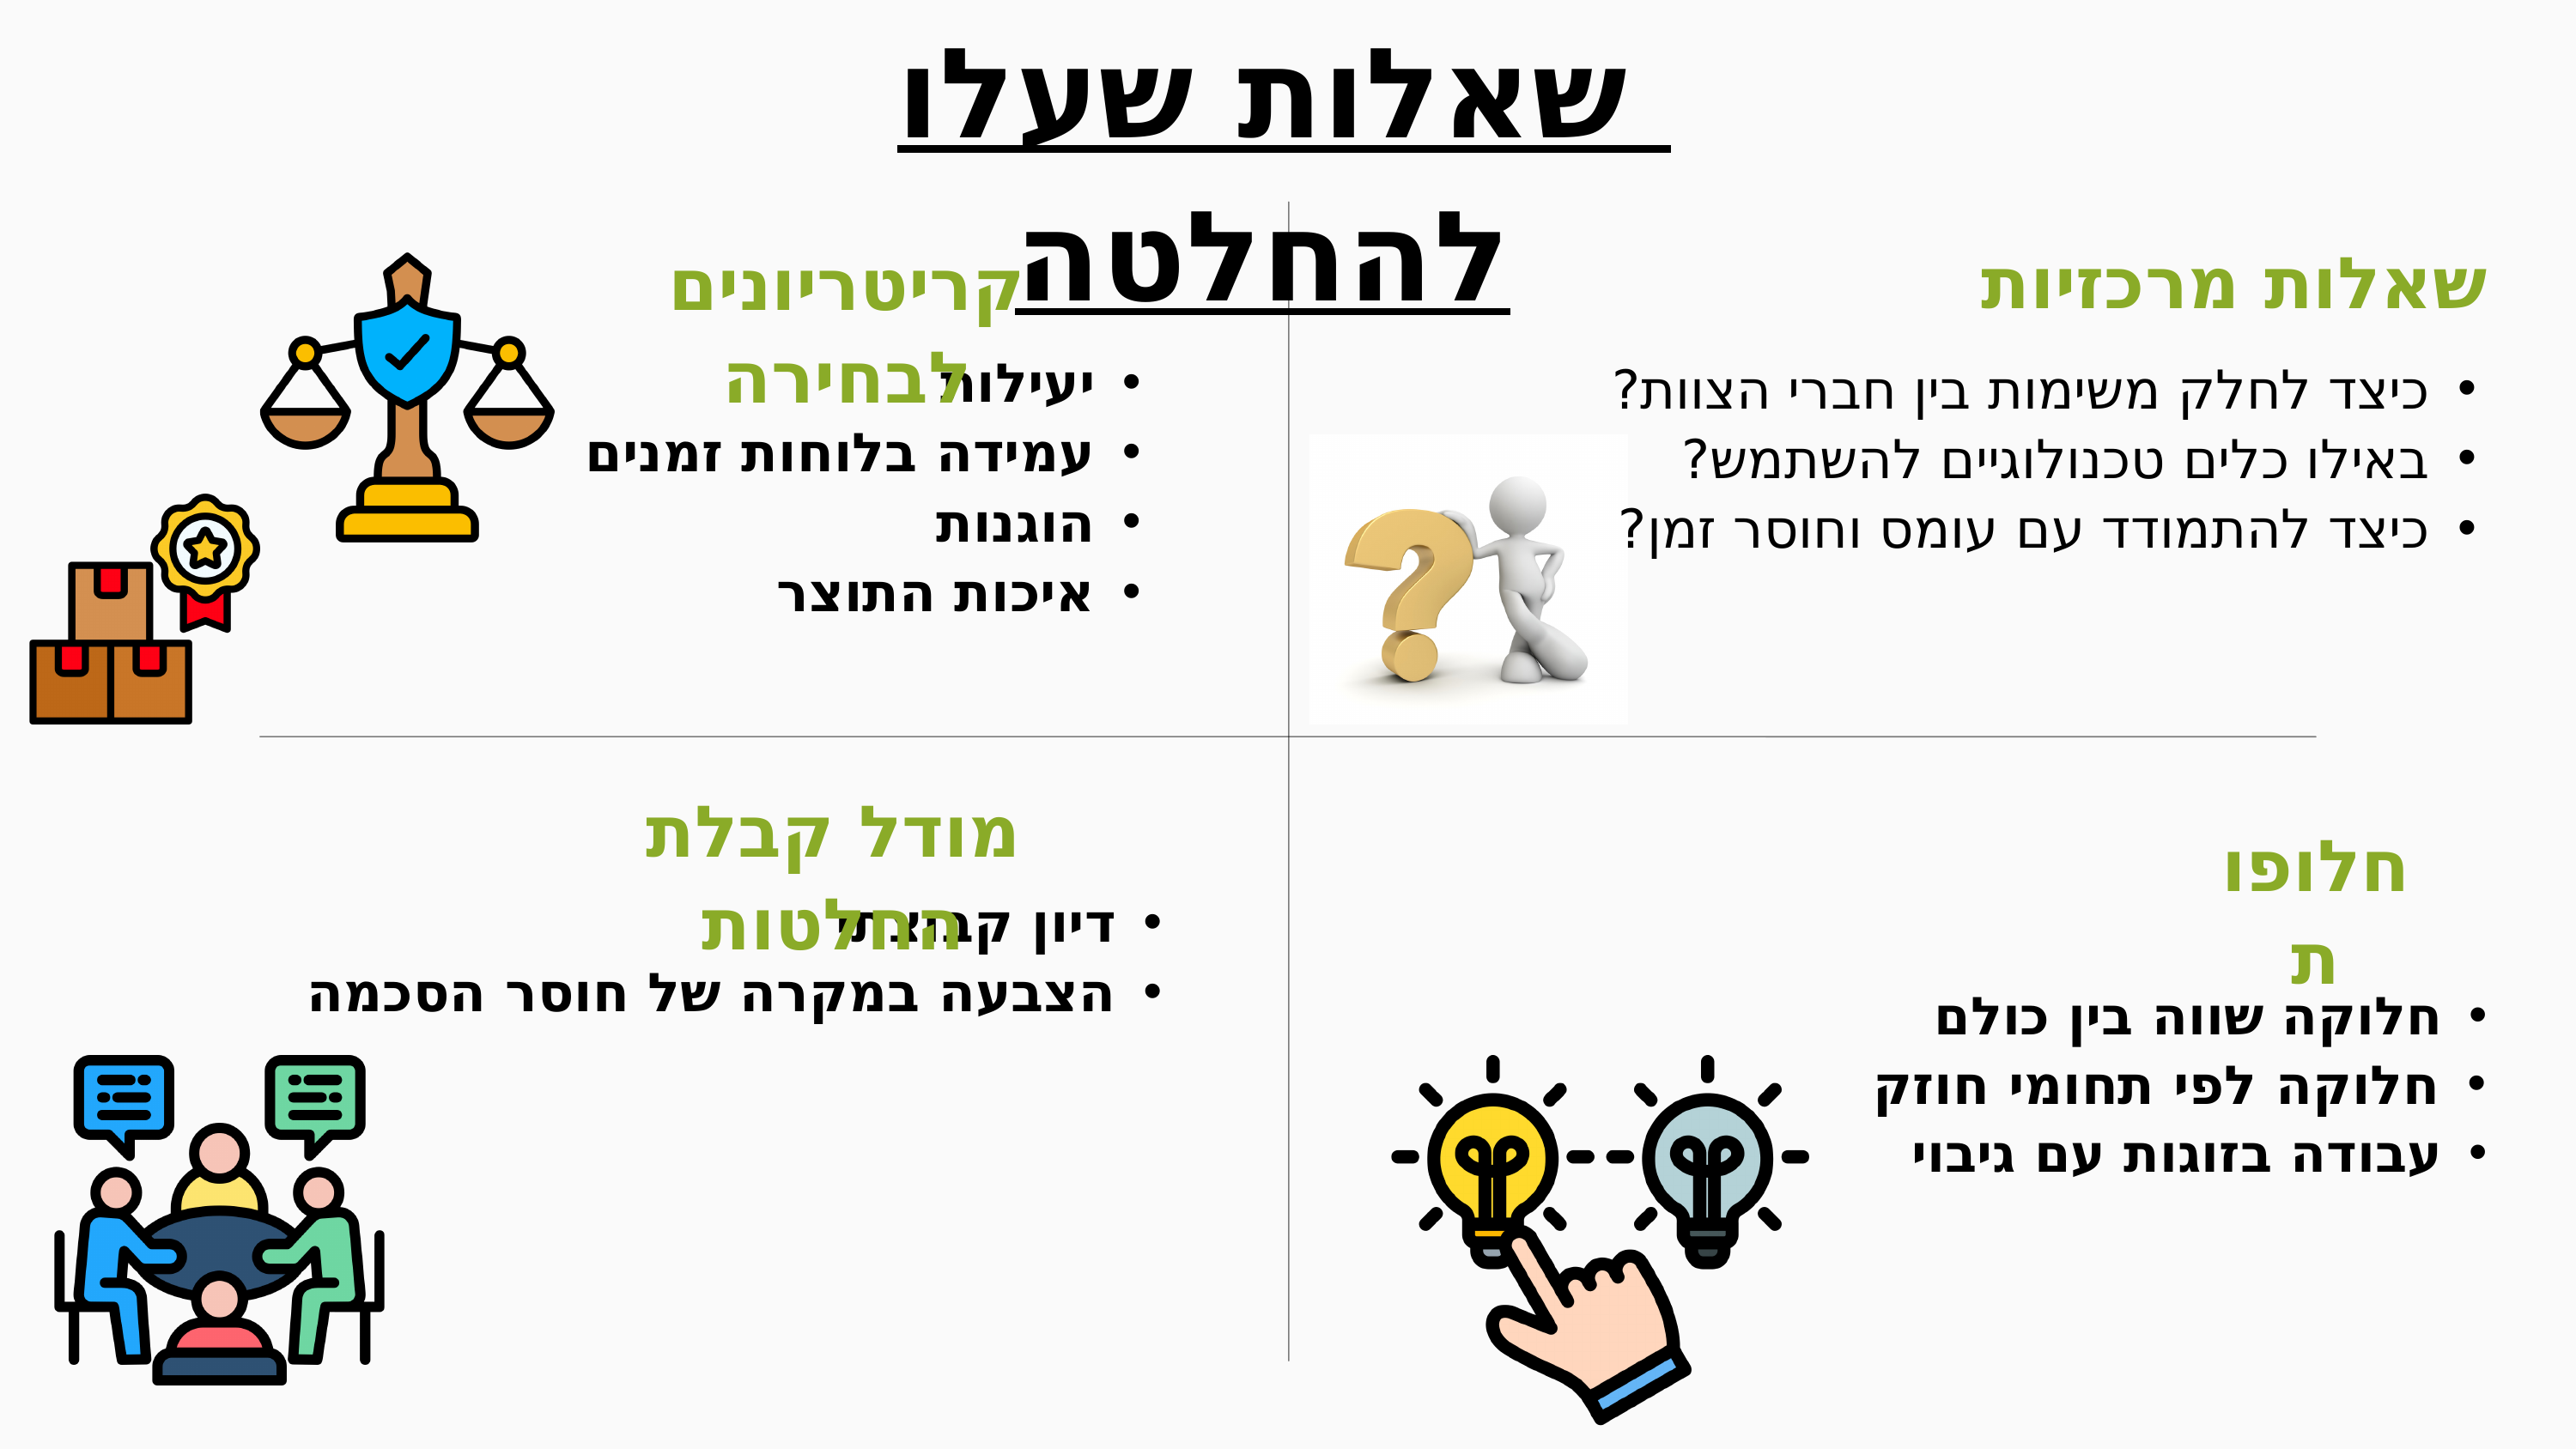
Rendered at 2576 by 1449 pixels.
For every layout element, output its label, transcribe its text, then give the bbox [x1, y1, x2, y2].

text_box [29, 494, 260, 724]
text_box שאלות שעלו להחלטה [651, 0, 1874, 325]
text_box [259, 325, 1209, 691]
text_box [1391, 1055, 1809, 1426]
text_box [259, 252, 543, 325]
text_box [1627, 815, 2576, 1180]
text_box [249, 887, 1208, 1092]
text_box קריטריונים לבחירה [543, 231, 1151, 324]
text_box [1560, 236, 2523, 558]
text_box מודל קבלת החלטות [515, 778, 1151, 886]
text_box [54, 1055, 385, 1386]
text_box [1309, 434, 1628, 724]
